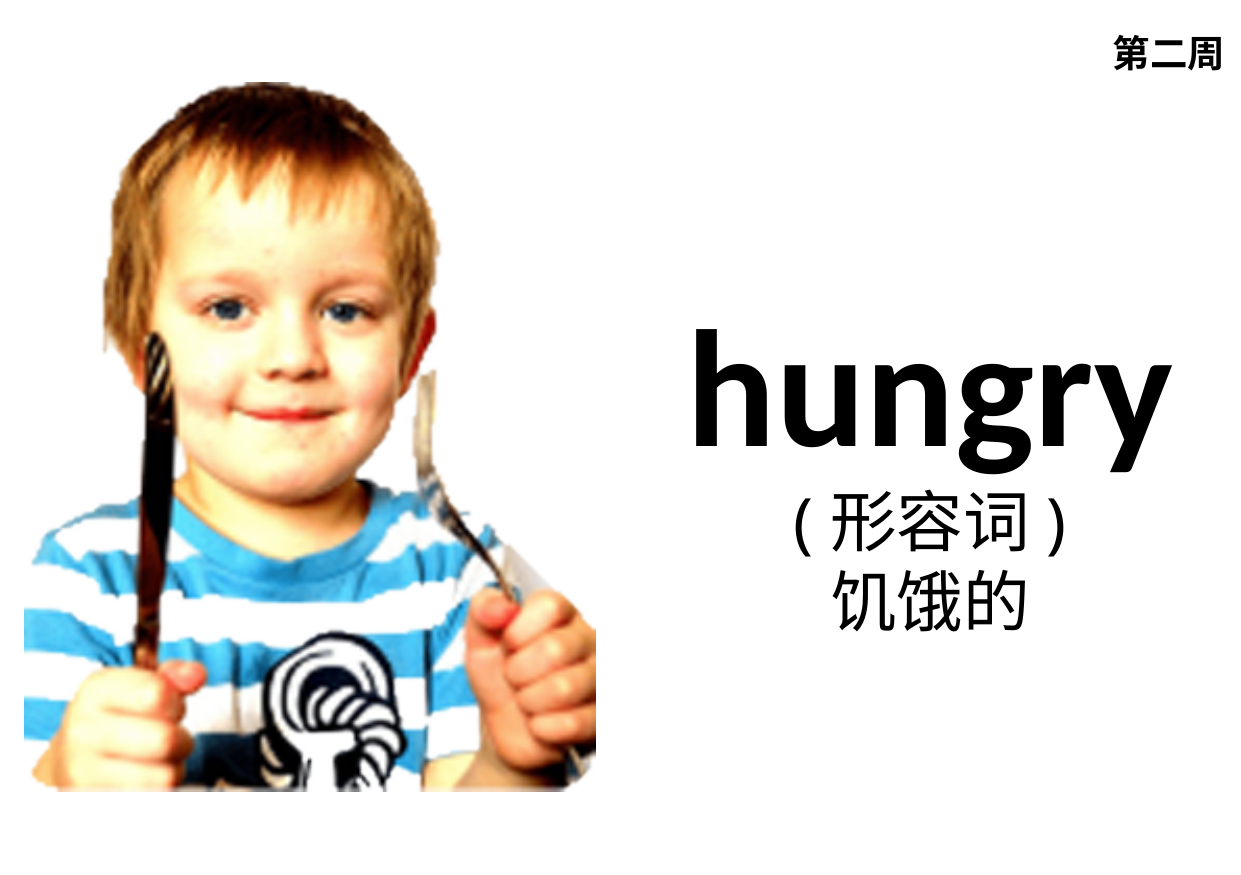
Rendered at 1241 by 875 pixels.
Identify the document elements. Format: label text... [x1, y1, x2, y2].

picture [24, 82, 596, 792]
text_box hungry (形容词) 饥饿的 [620, 0, 1241, 874]
